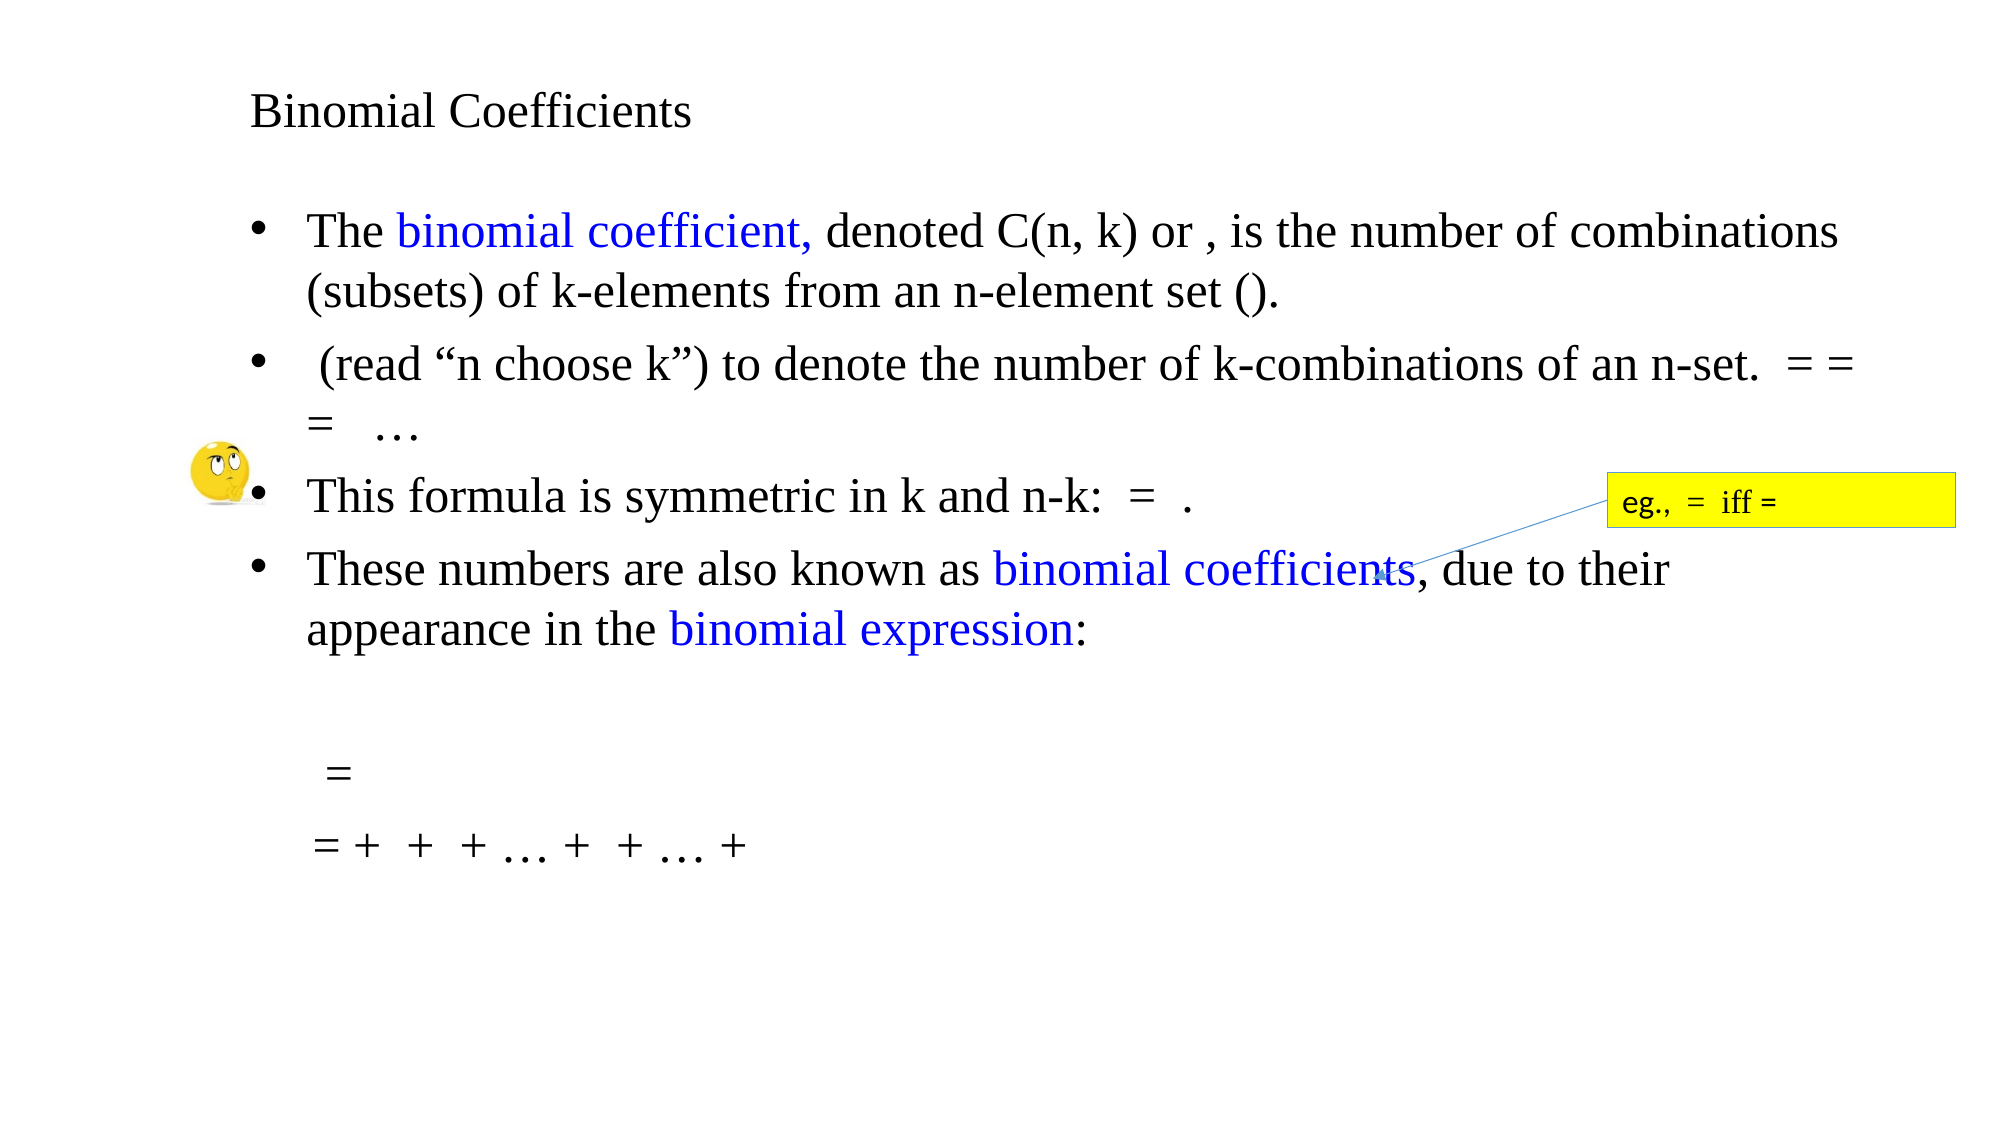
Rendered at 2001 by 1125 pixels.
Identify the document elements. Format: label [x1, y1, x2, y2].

picture [171, 437, 268, 508]
text_box [1372, 535, 1608, 579]
